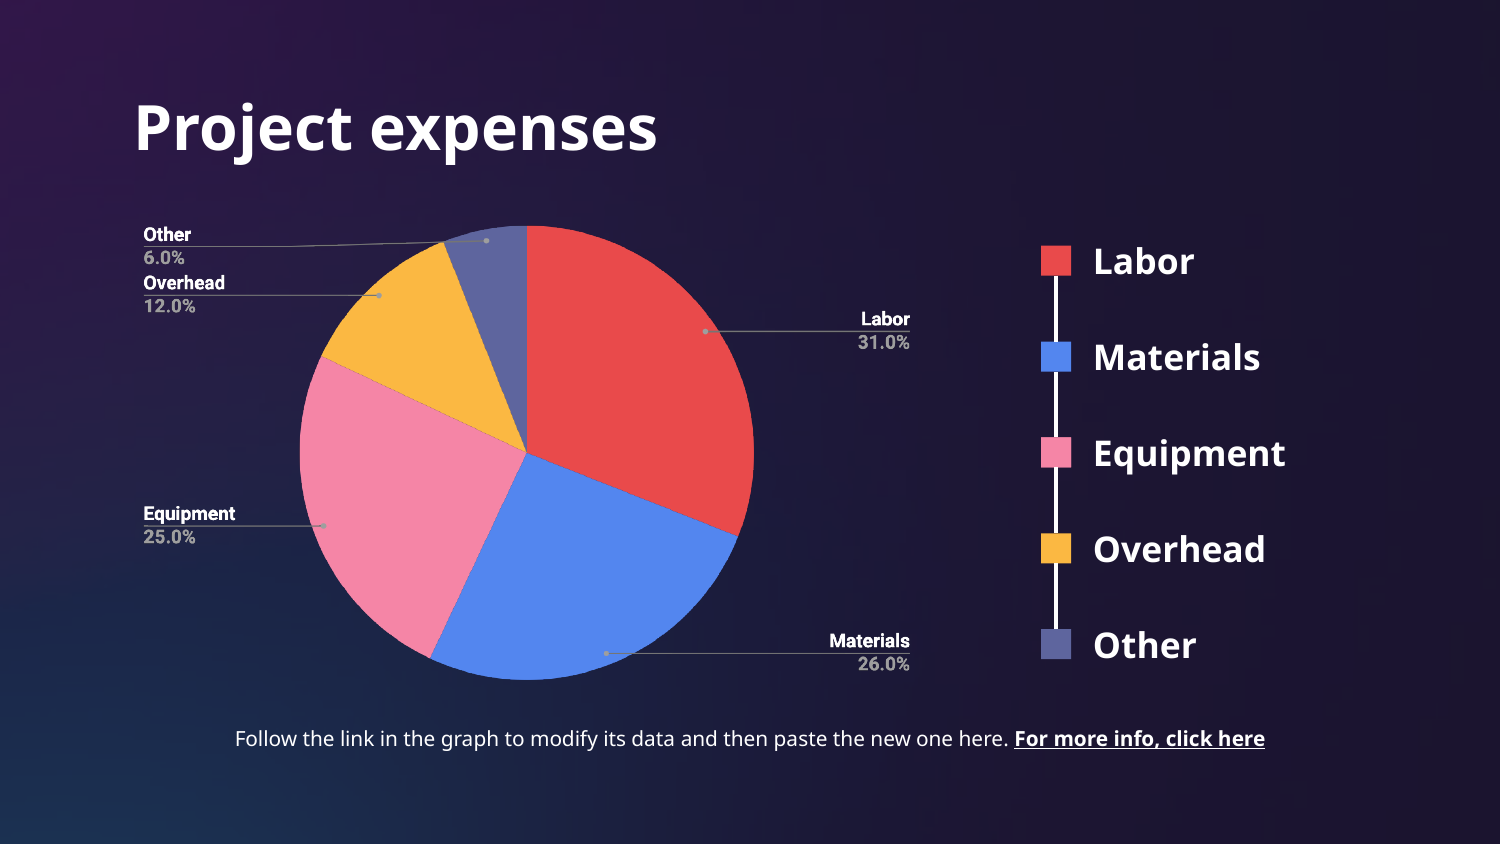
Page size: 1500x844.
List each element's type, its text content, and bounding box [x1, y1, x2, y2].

title Labor [1077, 231, 1353, 291]
title Materials [1077, 327, 1353, 386]
text_box [1041, 437, 1072, 468]
text_box Follow the link in the graph to modify its data and then paste the new one here. For more info, click here [161, 721, 1339, 757]
text_box [1041, 629, 1072, 660]
title Overhead [1077, 518, 1353, 578]
title Project expenses [118, 72, 1382, 167]
title Other [1077, 614, 1353, 674]
picture [117, 199, 935, 706]
title Equipment [1077, 423, 1353, 482]
text_box [1041, 341, 1072, 372]
text_box [1041, 245, 1072, 276]
text_box [1041, 533, 1072, 564]
